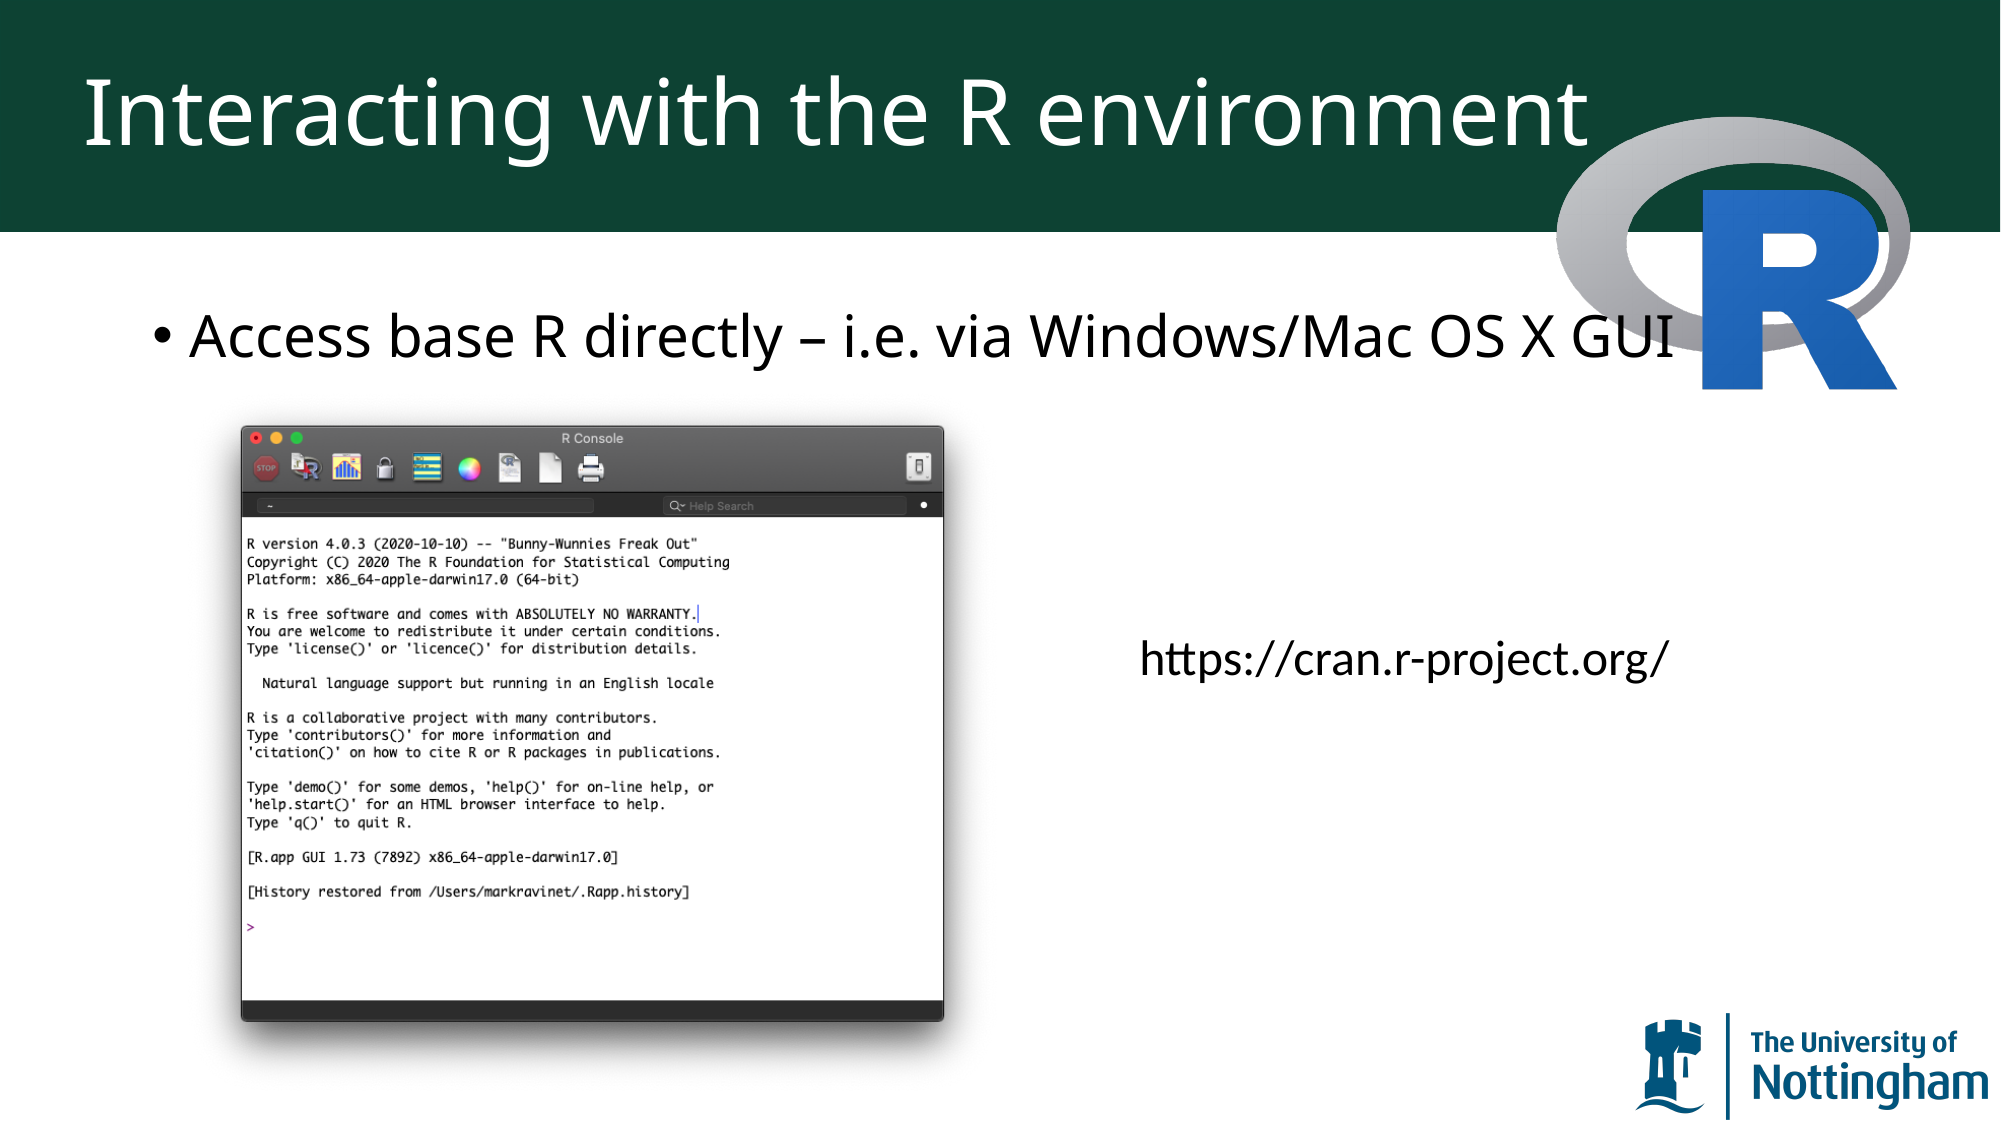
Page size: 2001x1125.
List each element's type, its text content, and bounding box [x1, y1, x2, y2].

picture [1730, 1013, 1988, 1120]
text_box https://cran.r-project.org/ [1124, 618, 1685, 694]
picture [1556, 232, 1911, 390]
picture [185, 388, 1000, 1096]
list Access base R directly – i.e. via Windows/Mac OS X GUI [137, 299, 1835, 982]
title Interacting with the R environment [68, 0, 2000, 232]
picture [1635, 1013, 1725, 1120]
